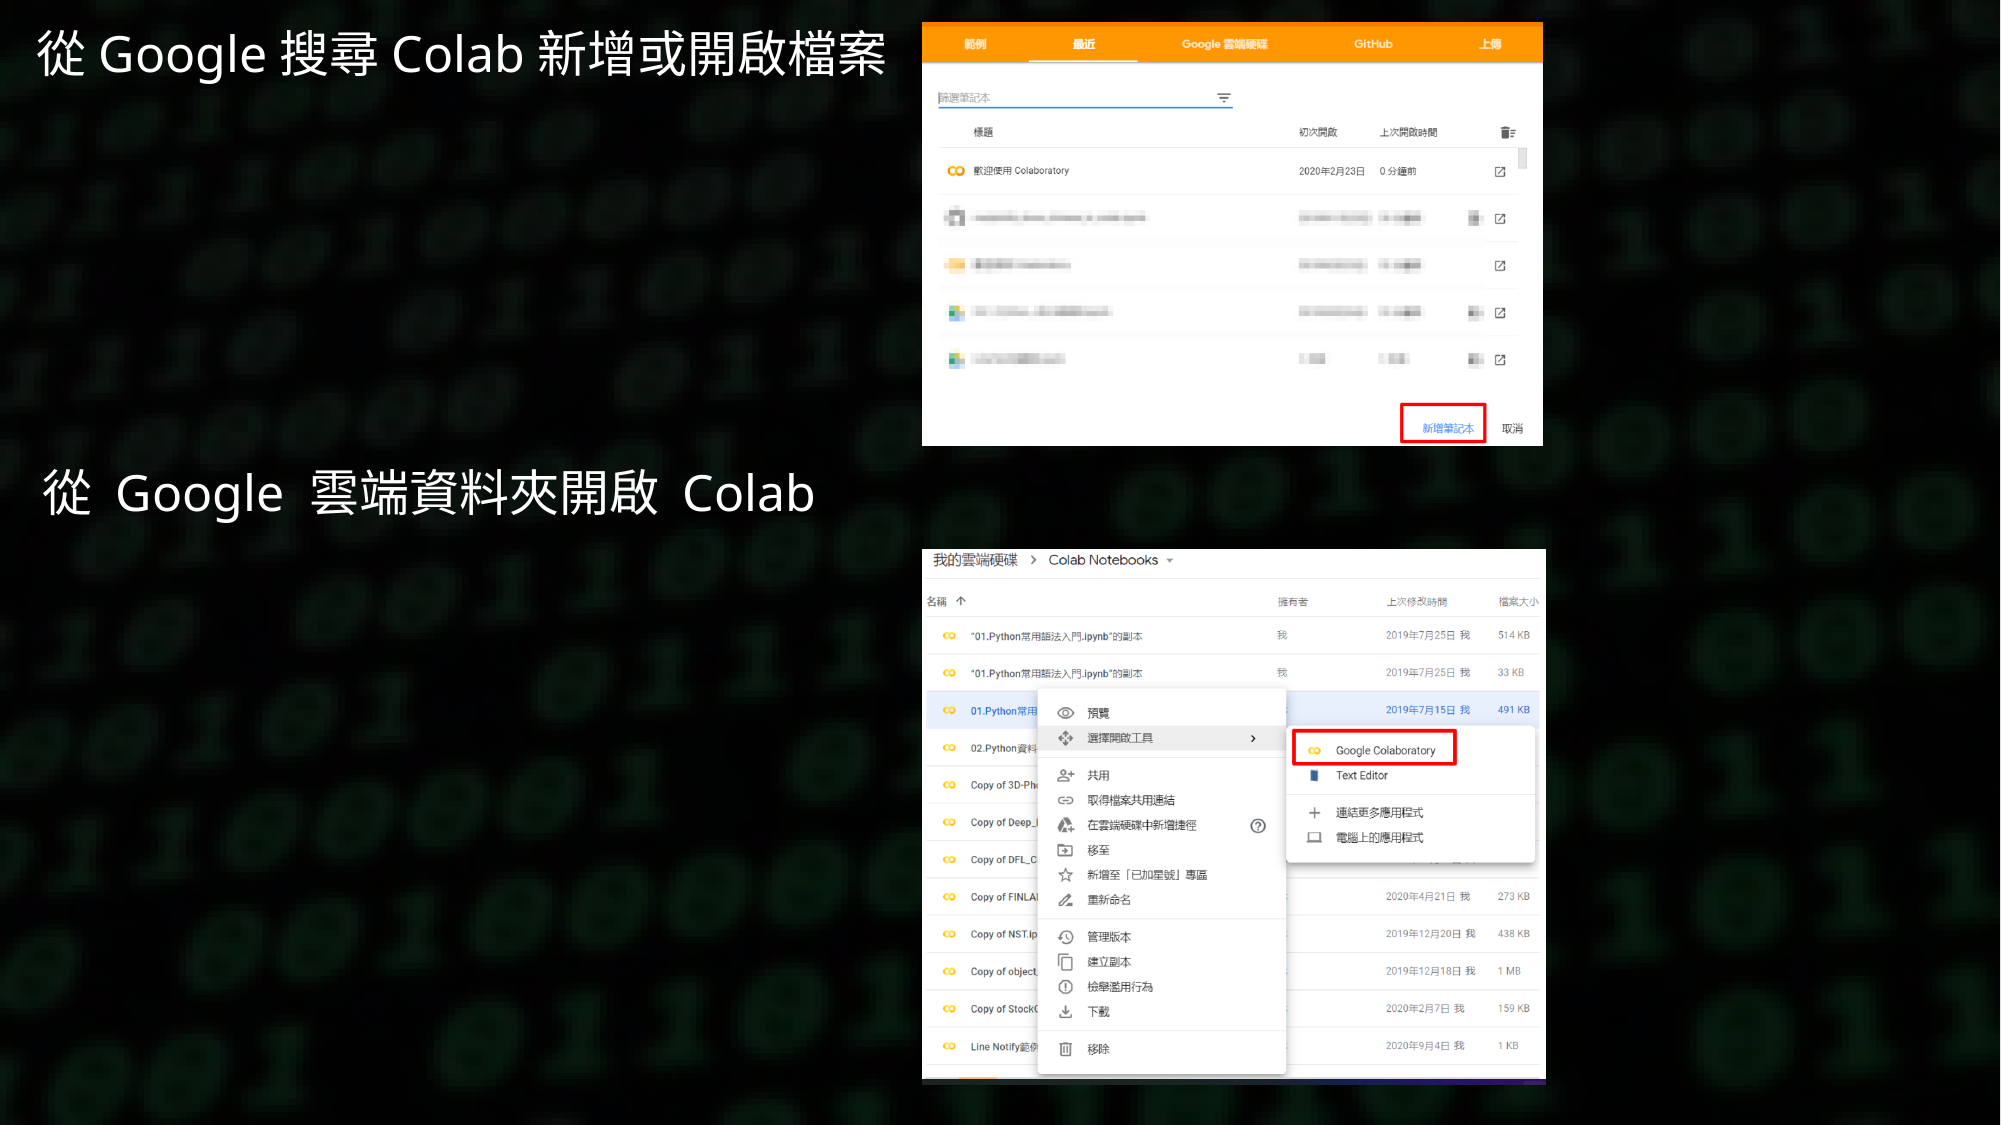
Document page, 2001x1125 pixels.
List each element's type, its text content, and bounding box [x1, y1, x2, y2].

text_box 從 Google 雲端資料夾開啟 Colab [27, 454, 1123, 529]
text_box 從Google搜尋Colab新增或開啟檔案 [22, 14, 1117, 90]
picture [0, 0, 2001, 1125]
